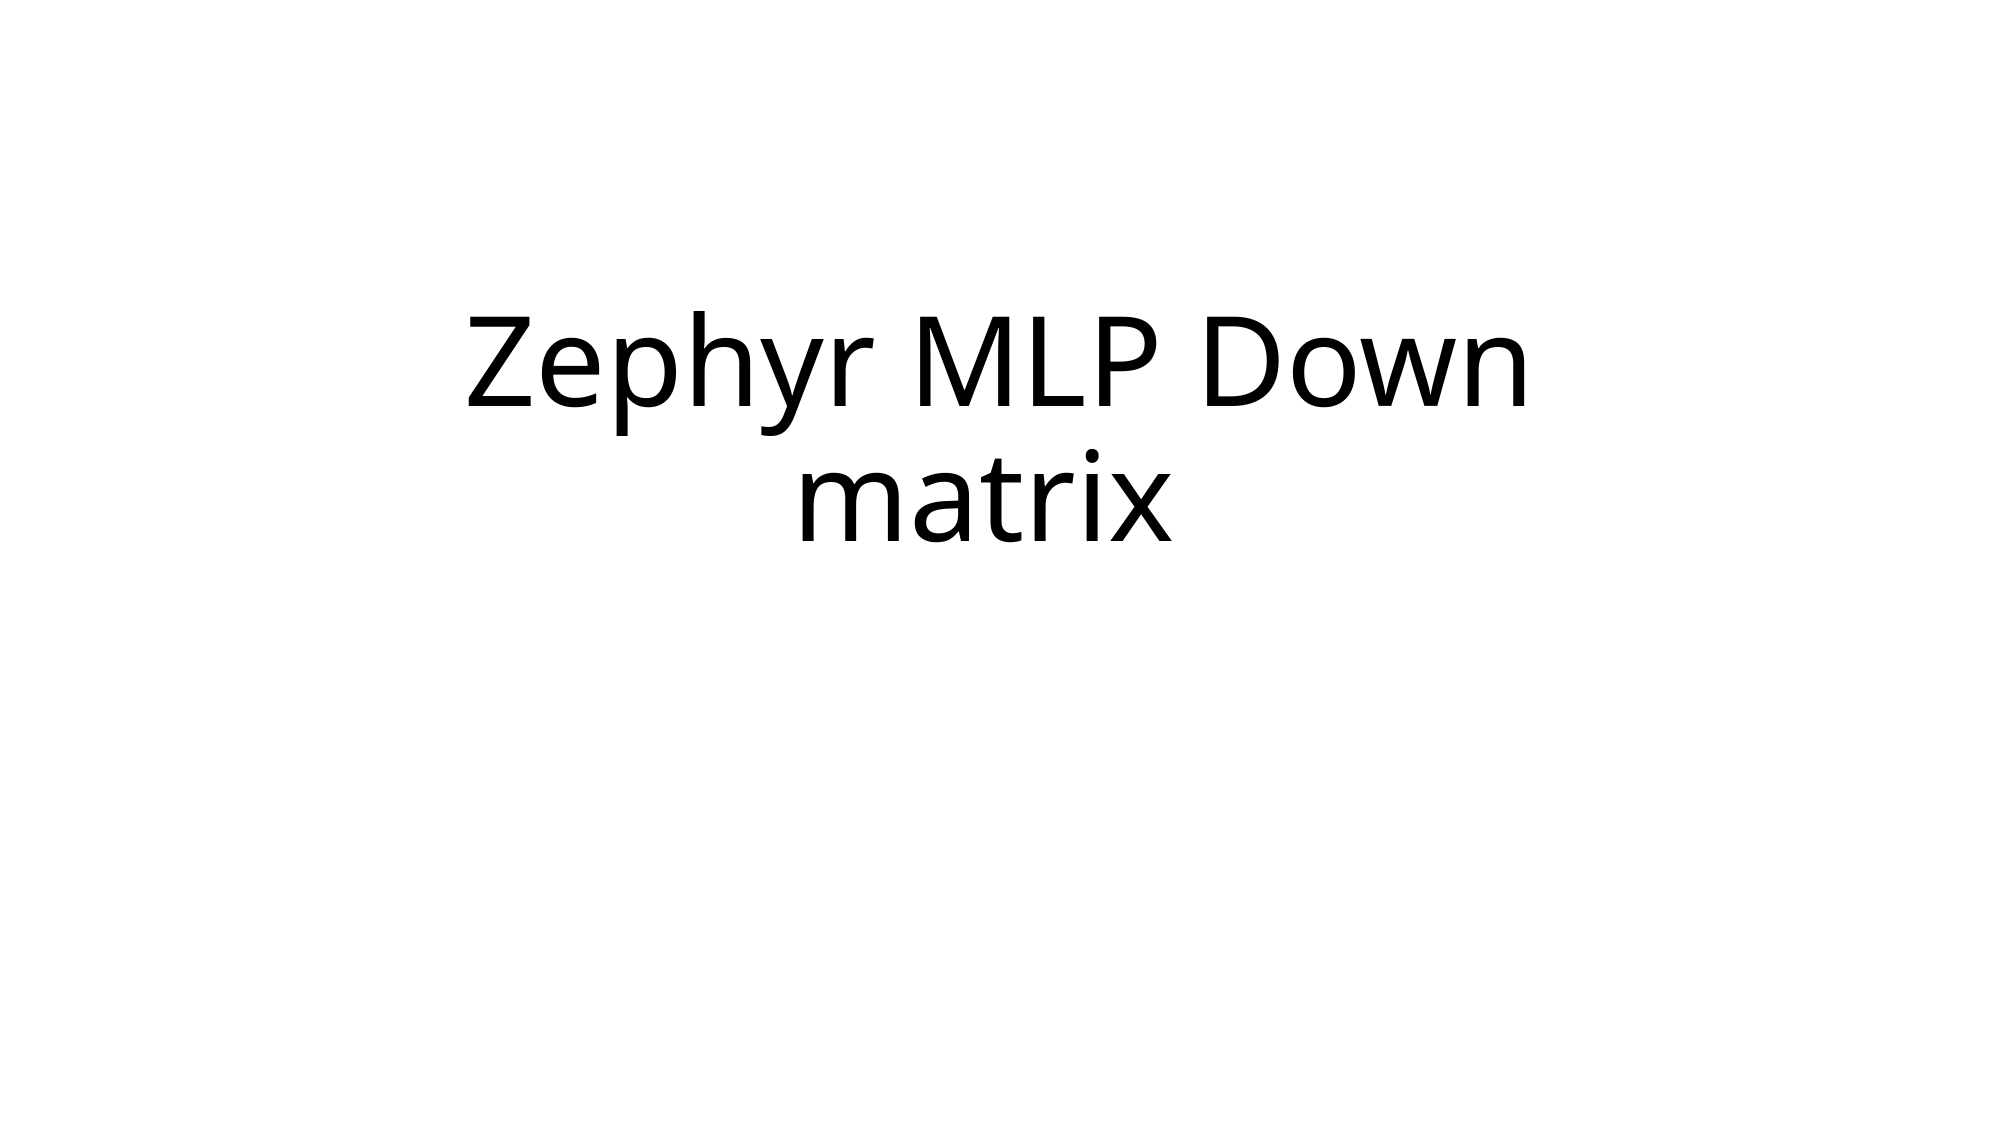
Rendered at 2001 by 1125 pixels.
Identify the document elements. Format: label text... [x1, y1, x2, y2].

title Zephyr MLP Down matrix [249, 184, 1750, 576]
